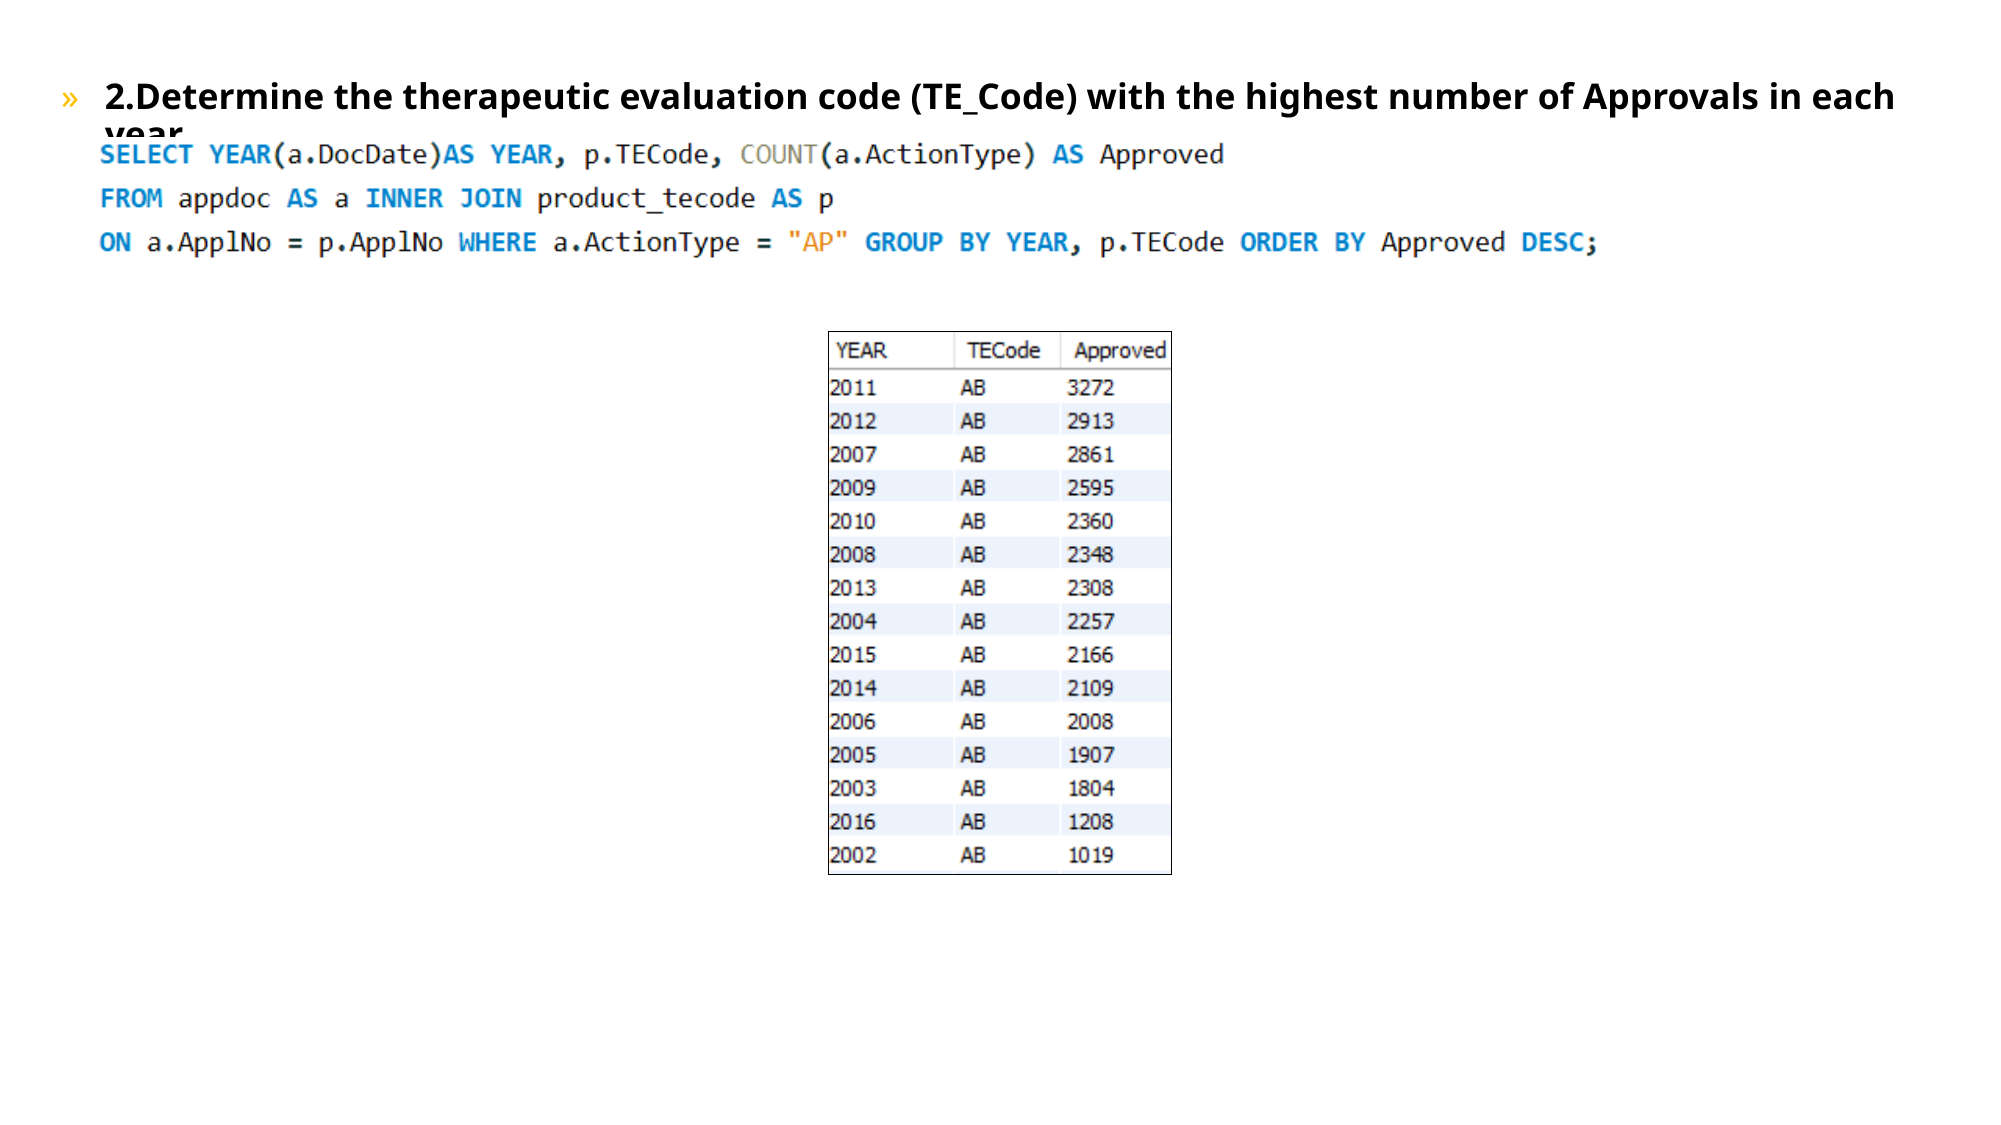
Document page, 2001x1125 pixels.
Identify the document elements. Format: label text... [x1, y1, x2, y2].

picture [92, 137, 1611, 264]
text_box 2.Determine the therapeutic evaluation code (TE_Code) with the highest number of Approvals in each year. [61, 78, 1939, 178]
picture [828, 331, 1172, 875]
